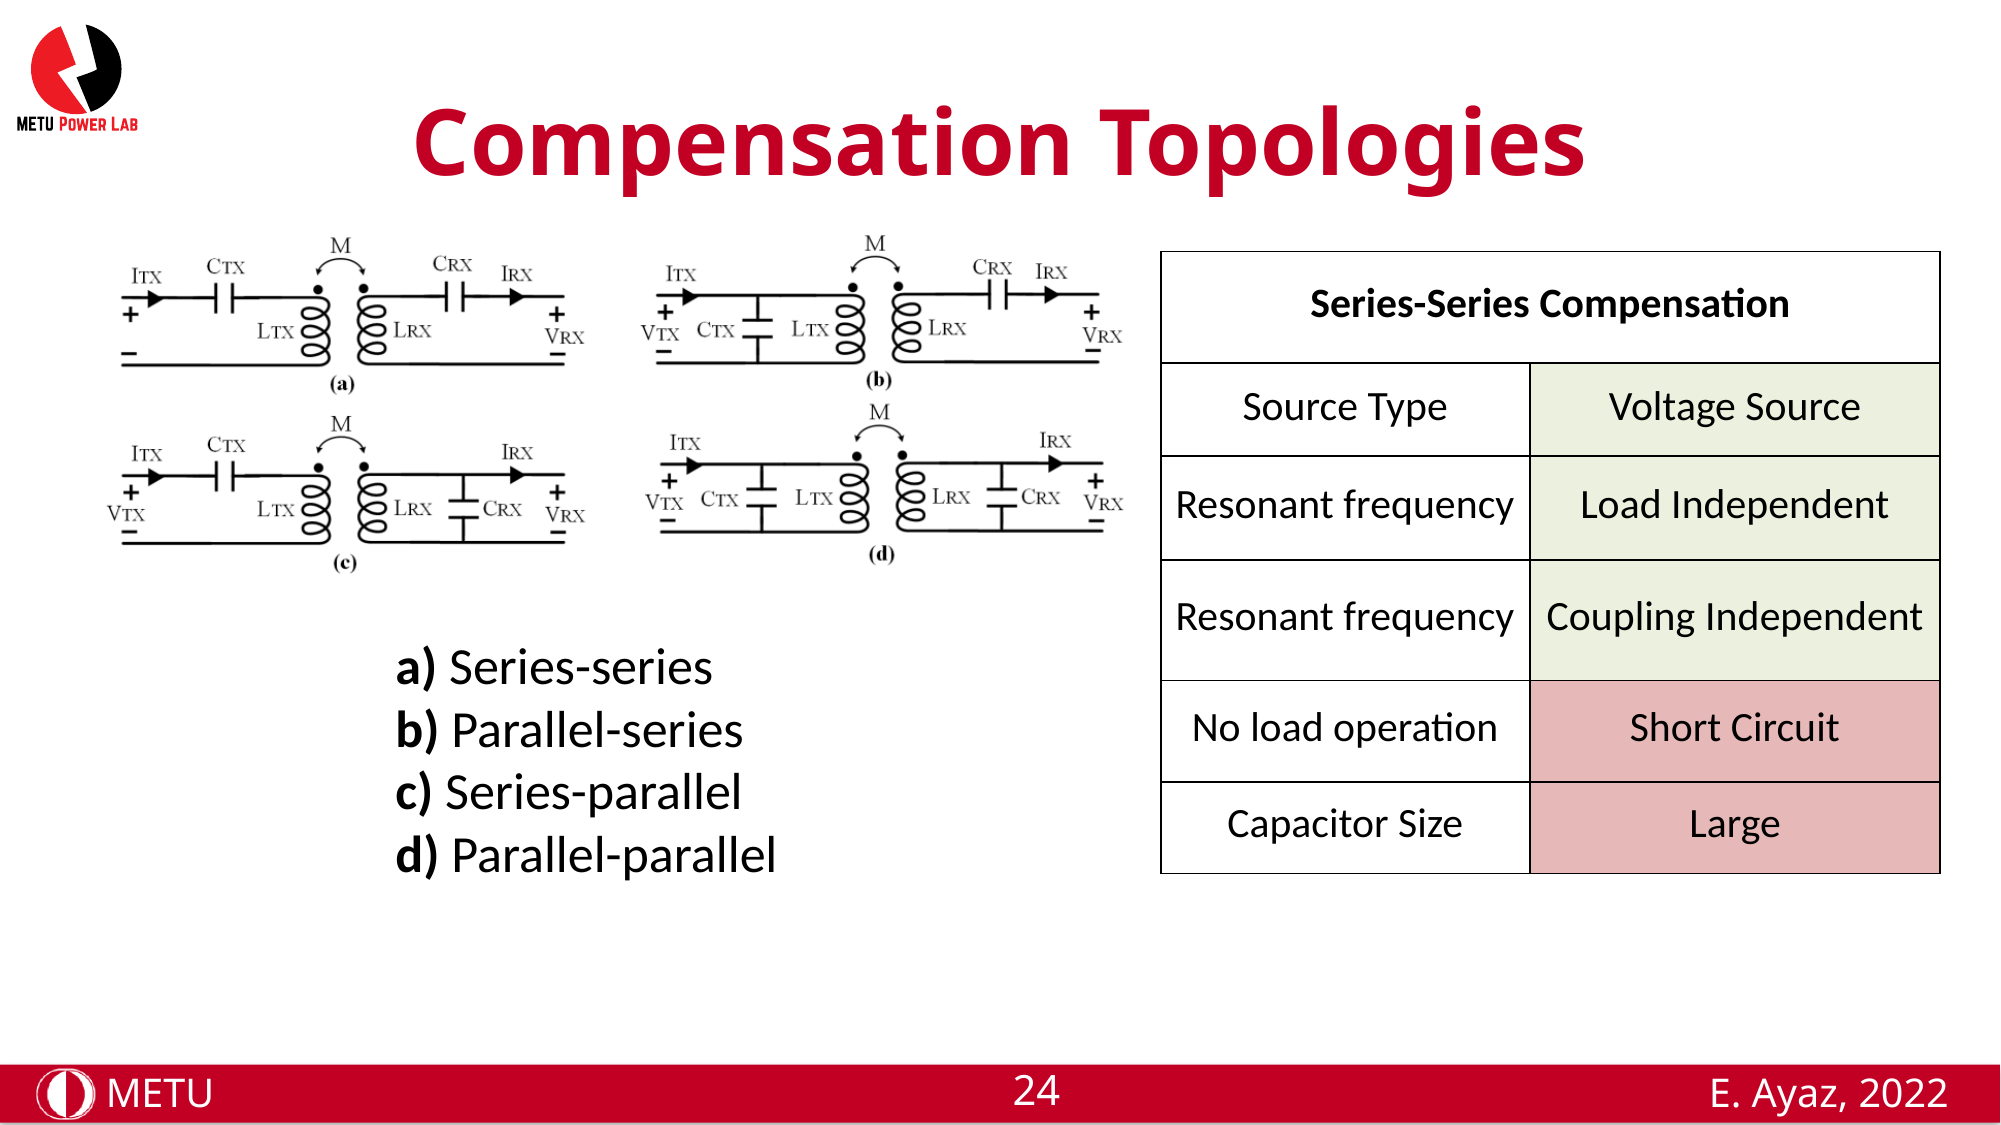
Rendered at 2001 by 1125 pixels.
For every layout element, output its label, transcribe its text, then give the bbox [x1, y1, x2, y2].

table_header Series-Series Compensation [1162, 252, 1939, 362]
text_box a) Series-series b) Parallel-series c) Series-parallel d) Parallel-parallel [380, 625, 1061, 890]
table_cell Large [1531, 783, 1939, 873]
picture [30, 1068, 99, 1120]
table_cell Source Type [1162, 364, 1529, 455]
table_cell Capacitor Size [1162, 783, 1529, 873]
table_cell Voltage Source [1531, 364, 1939, 455]
table_cell Load Independent [1531, 457, 1939, 559]
title Compensation Topologies [99, 45, 1900, 233]
table_cell Short Circuit [1531, 681, 1939, 781]
table_cell Resonant frequency [1162, 561, 1529, 680]
table_cell No load operation [1162, 681, 1529, 781]
picture [42, 227, 1145, 605]
table_cell Resonant frequency [1162, 457, 1529, 559]
table_cell Coupling Independent [1531, 561, 1939, 680]
